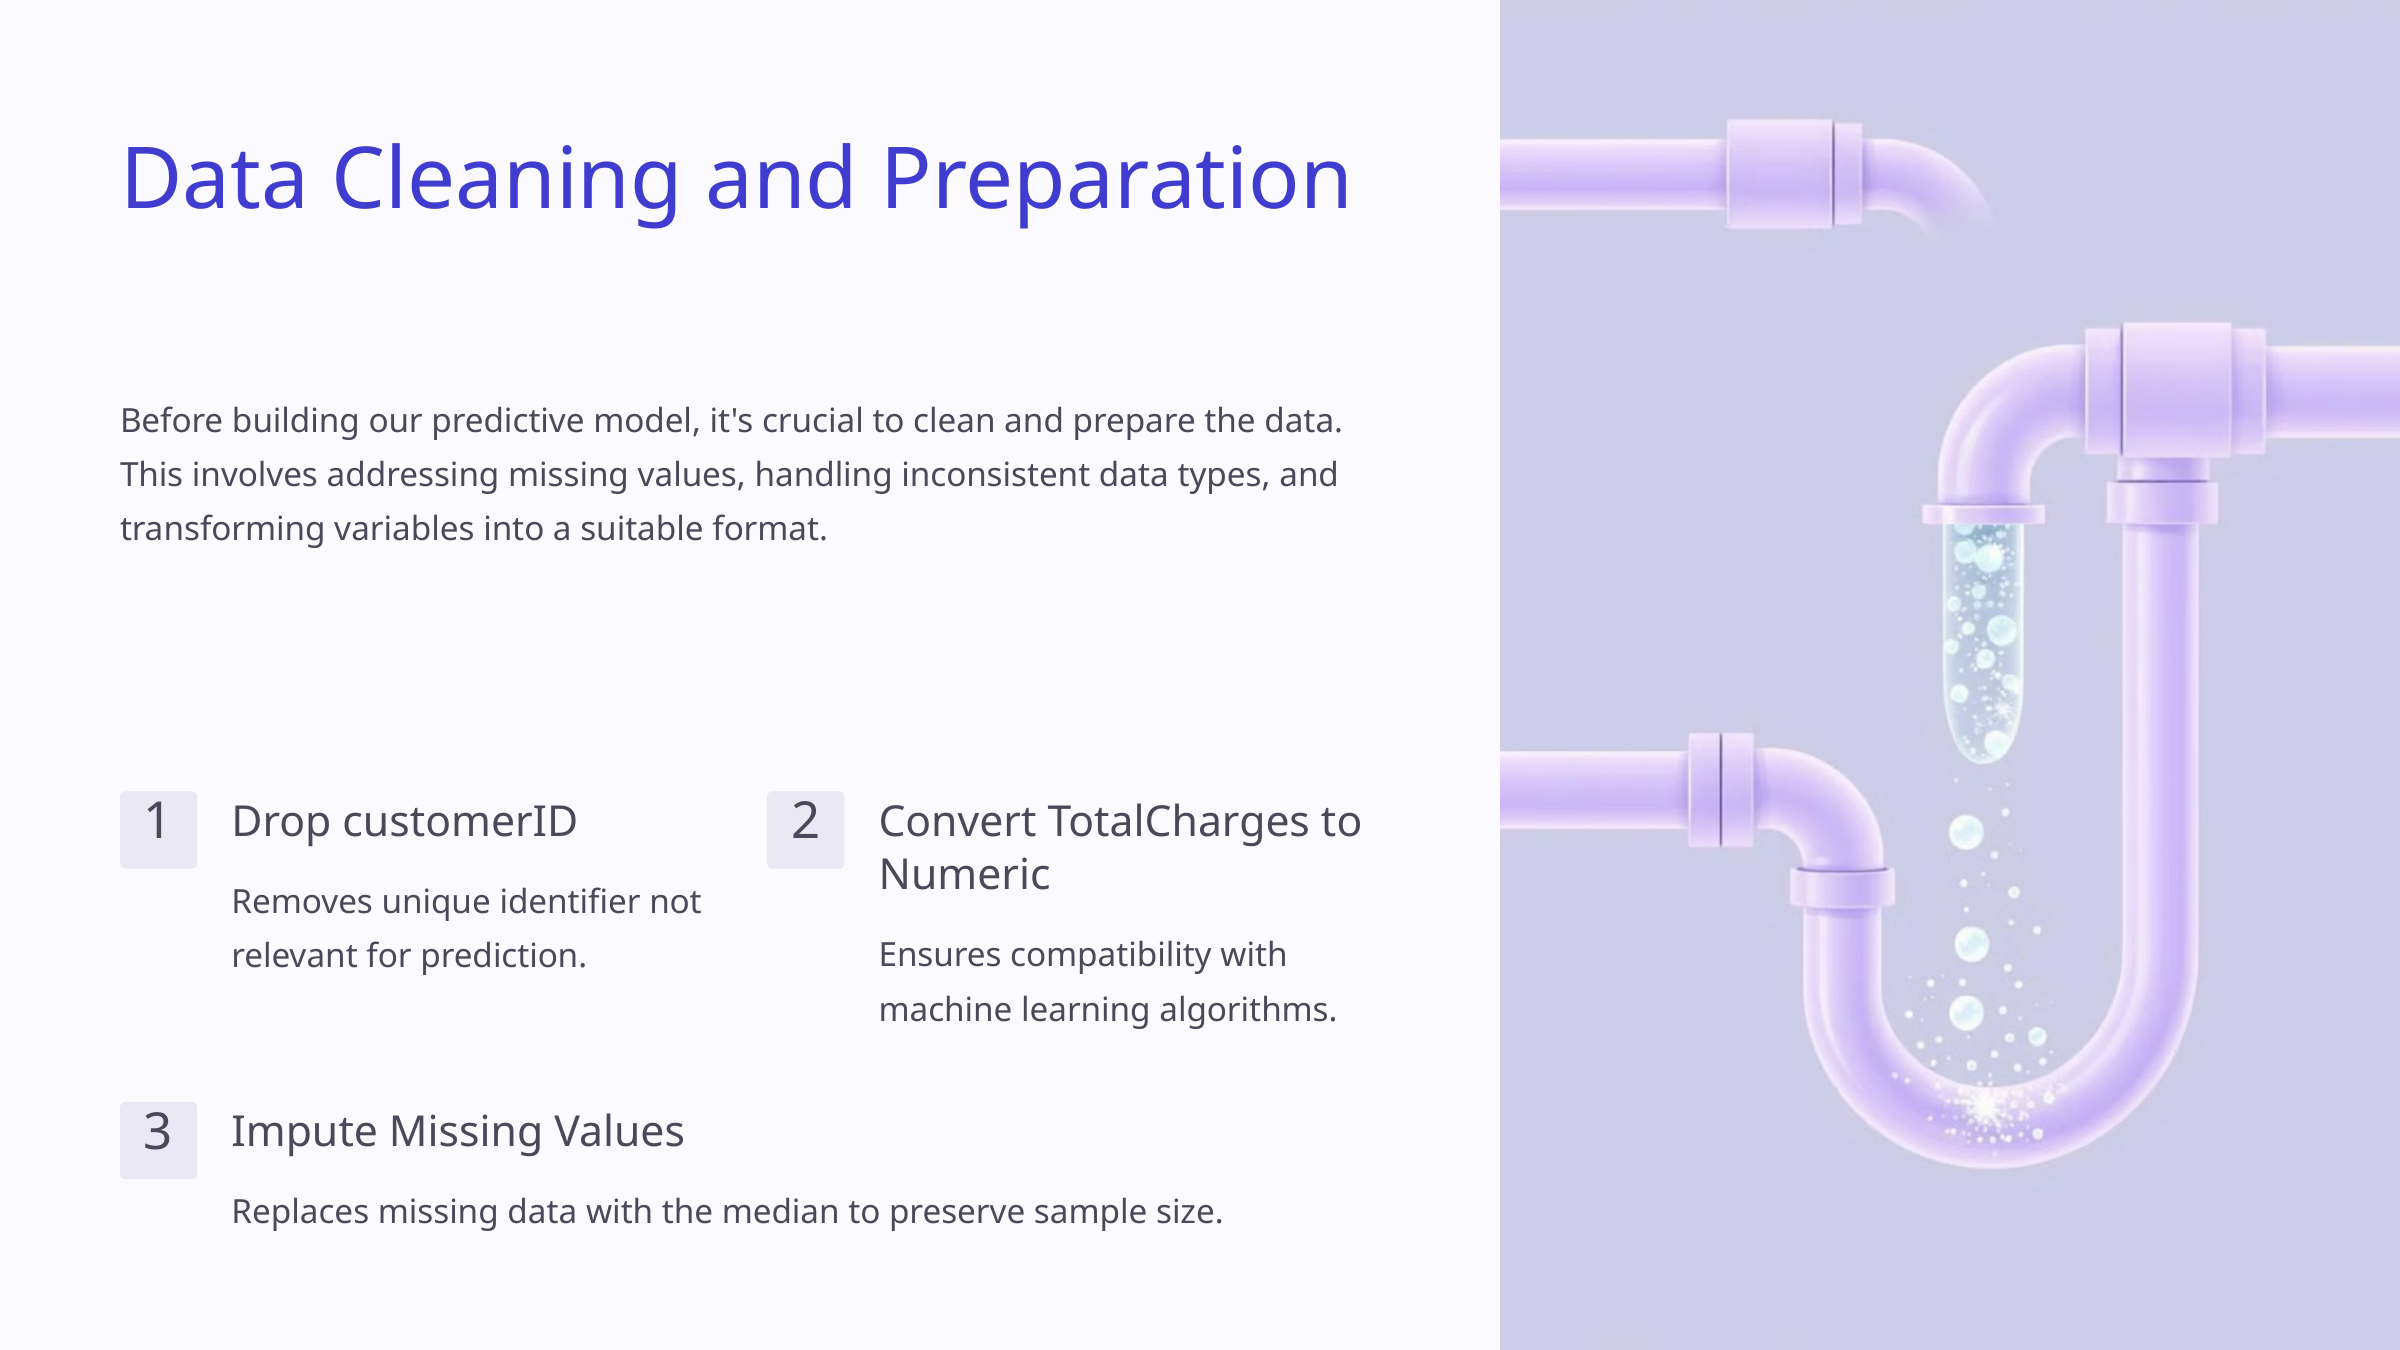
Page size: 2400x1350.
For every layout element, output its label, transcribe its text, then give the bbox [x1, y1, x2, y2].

text_box Impute Missing Values [231, 1101, 727, 1156]
text_box 3 [132, 1108, 185, 1173]
text_box Convert TotalCharges to Numeric [878, 791, 1380, 899]
text_box 2 [780, 797, 832, 863]
picture [1499, 0, 2400, 1350]
text_box Replaces missing data with the median to preserve sample size. [231, 1176, 1380, 1231]
text_box Ensures compatibility with machine learning algorithms. [878, 919, 1380, 1029]
text_box Data Cleaning and Preparation [120, 118, 1380, 334]
text_box [767, 791, 845, 869]
text_box [120, 791, 198, 869]
text_box Drop customerID [231, 791, 661, 845]
text_box 1 [132, 797, 185, 863]
text_box [120, 1101, 198, 1180]
text_box Removes unique identifier not relevant for prediction. [231, 865, 733, 976]
text_box Before building our predictive model, it's crucial to clean and prepare the data. This involves addressing missing values, handling inconsistent data types, and transforming variables into a suitable format. [120, 384, 1380, 715]
